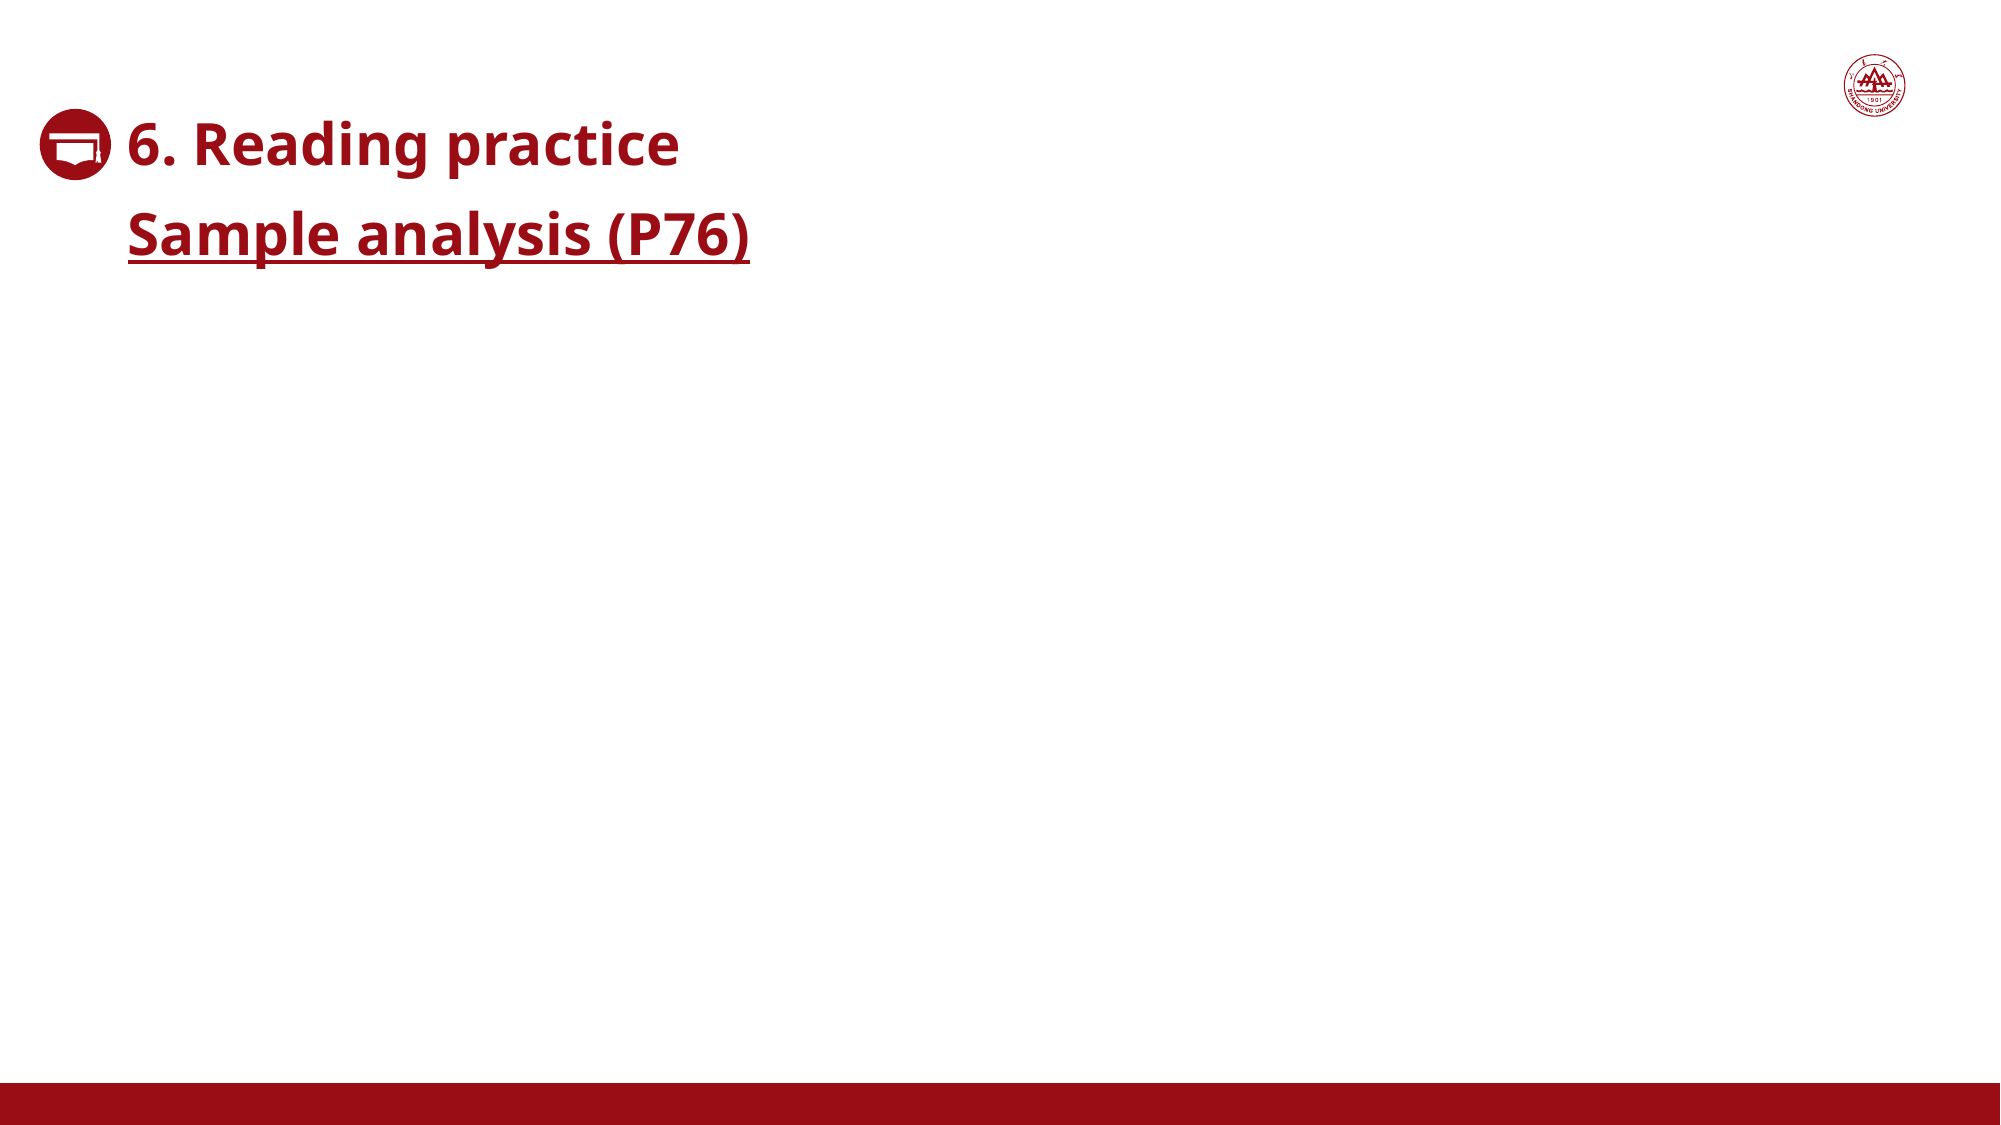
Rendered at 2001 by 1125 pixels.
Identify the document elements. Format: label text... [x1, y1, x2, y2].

list 6. Reading practice [113, 107, 1534, 181]
list Sample analysis (P76) [113, 197, 1661, 1070]
